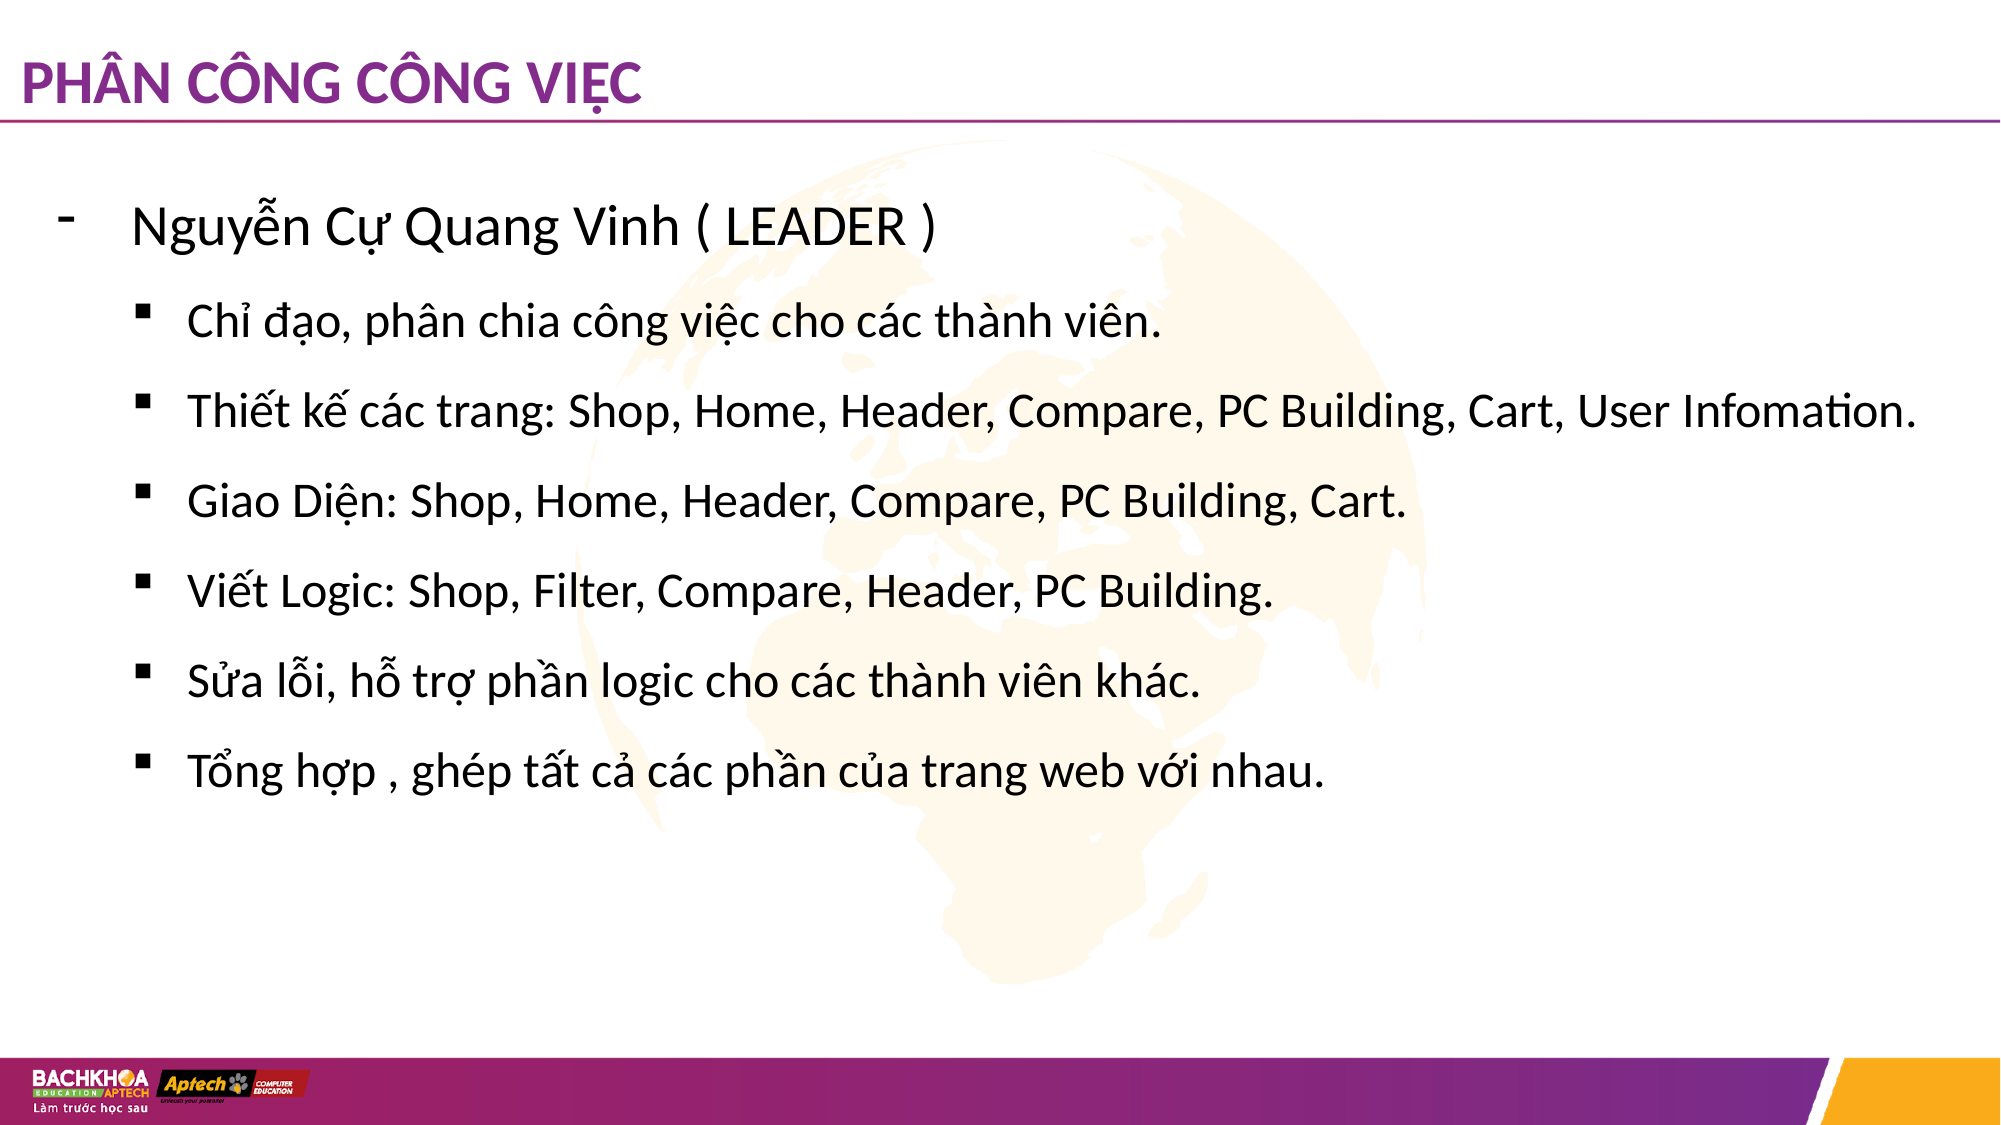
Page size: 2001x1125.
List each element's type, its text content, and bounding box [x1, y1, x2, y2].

list Nguyễn Cự Quang Vinh ( LEADER ) Chỉ đạo, phân chia công việc cho các thành viên. Thiết kế các trang: Shop, Home, Header, Compare, PC Building, Cart, User Infomation. Giao Diện: Shop, Home, Header, Compare, PC Building, Cart. Viết Logic: Shop, Filter, Compare, Header, PC Building. Sửa lỗi, hỗ trợ phần logic cho các thành viên khác. Tổng hợp , ghép tất cả các phần của trang web với nhau. [12, 137, 1963, 1038]
title PHÂN CÔNG CÔNG VIỆC [6, 0, 1732, 168]
picture [0, 0, 2001, 1125]
